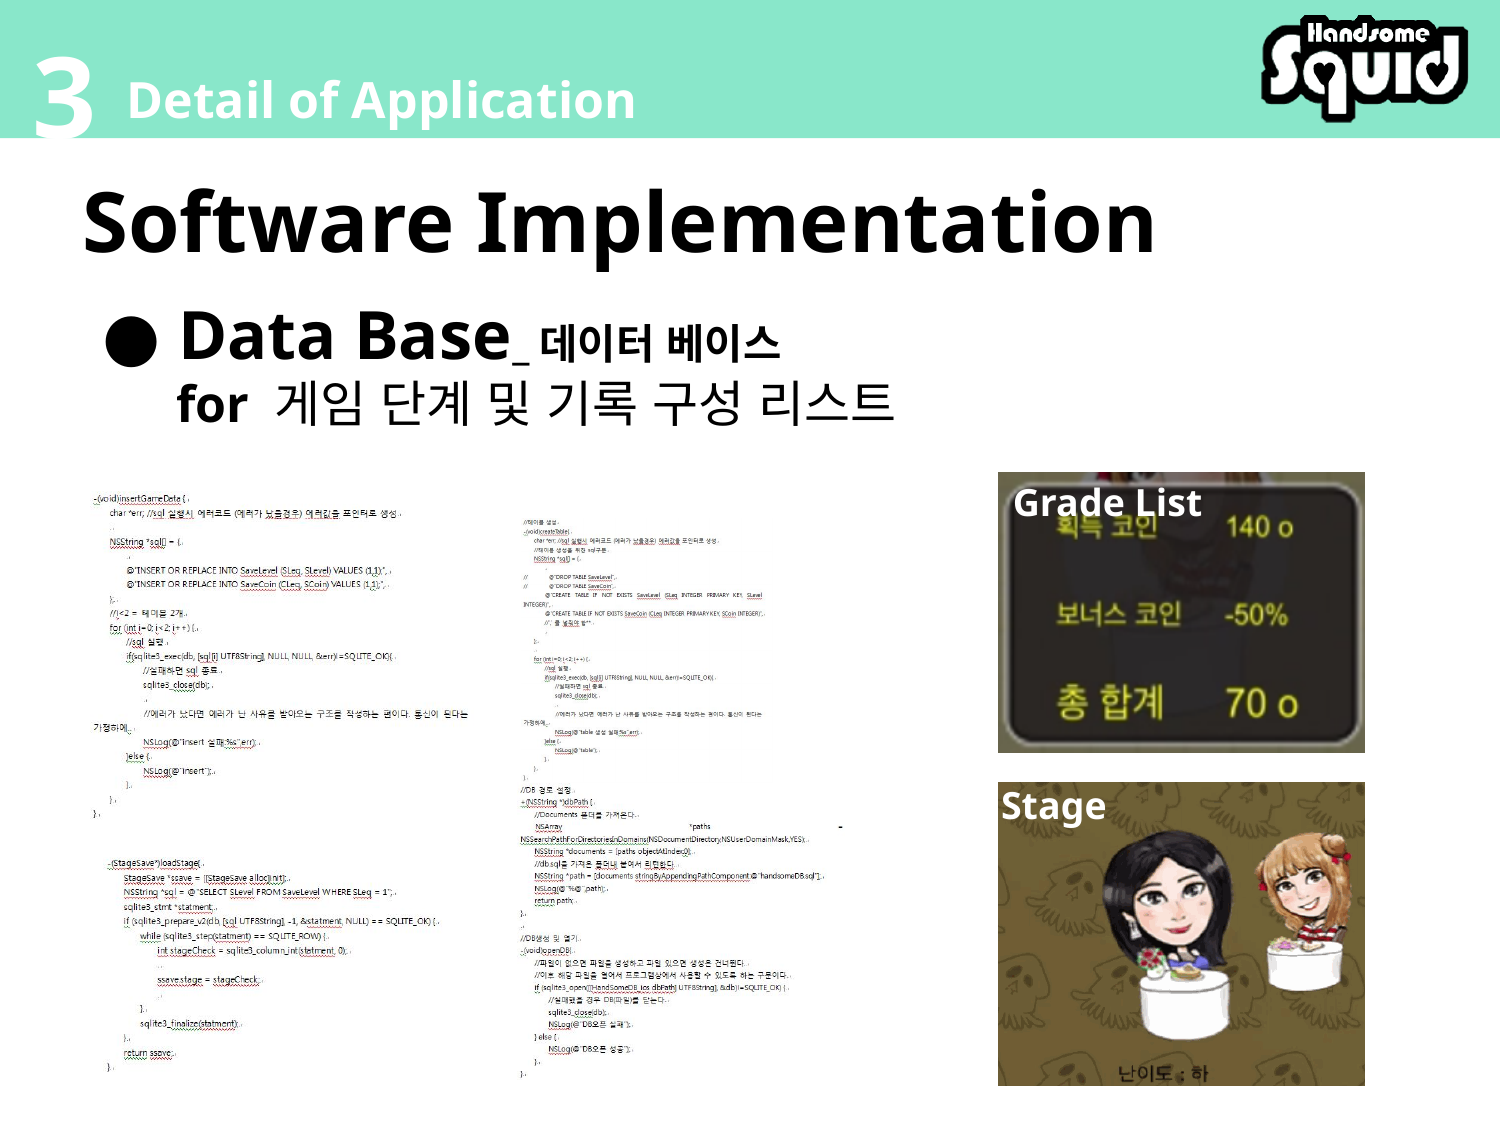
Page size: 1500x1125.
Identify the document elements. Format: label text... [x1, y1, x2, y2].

text_box ● Data Base_데이터 베이스 for 게임 단계 및 기록 구성 리스트 [70, 285, 1276, 440]
picture [516, 518, 845, 1080]
picture [997, 472, 1365, 753]
text_box Software Implementation [0, 162, 1247, 277]
text_box [0, 0, 1500, 140]
text_box Detail of Application [124, 61, 932, 137]
picture [997, 782, 1365, 1087]
picture [1245, 4, 1483, 139]
picture [103, 857, 452, 1075]
text_box 3 [17, 19, 124, 169]
text_box Stage [986, 775, 1353, 835]
picture [90, 491, 474, 823]
